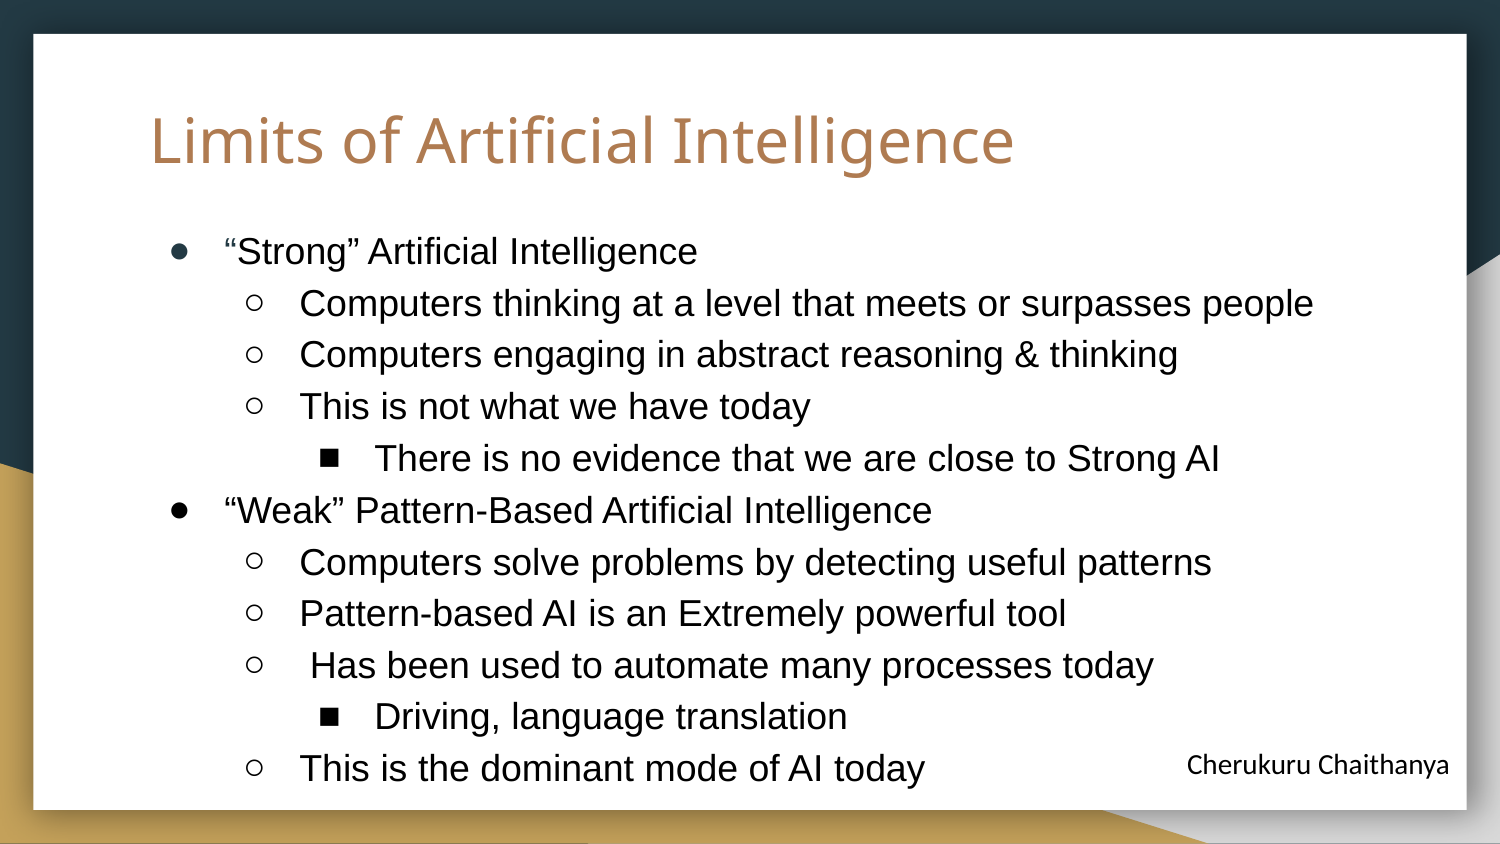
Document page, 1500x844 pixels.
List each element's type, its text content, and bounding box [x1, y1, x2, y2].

text_box Cherukuru Chaithanya [1172, 730, 1468, 804]
list “Strong” Artificial Intelligence Computers thinking at a level that meets or surpasses people Computers engaging in abstract reasoning & thinking This is not what we have today There is no evidence that we are close to Strong AI “Weak” Pattern-Based Artificial Intelligence Computers solve problems by detecting useful patterns Pattern-based AI is an Extremely powerful tool Has been used to automate many processes today Driving, language translation This is the dominant mode of AI today [134, 205, 1366, 607]
title Limits of Artificial Intelligence [134, 85, 1366, 205]
